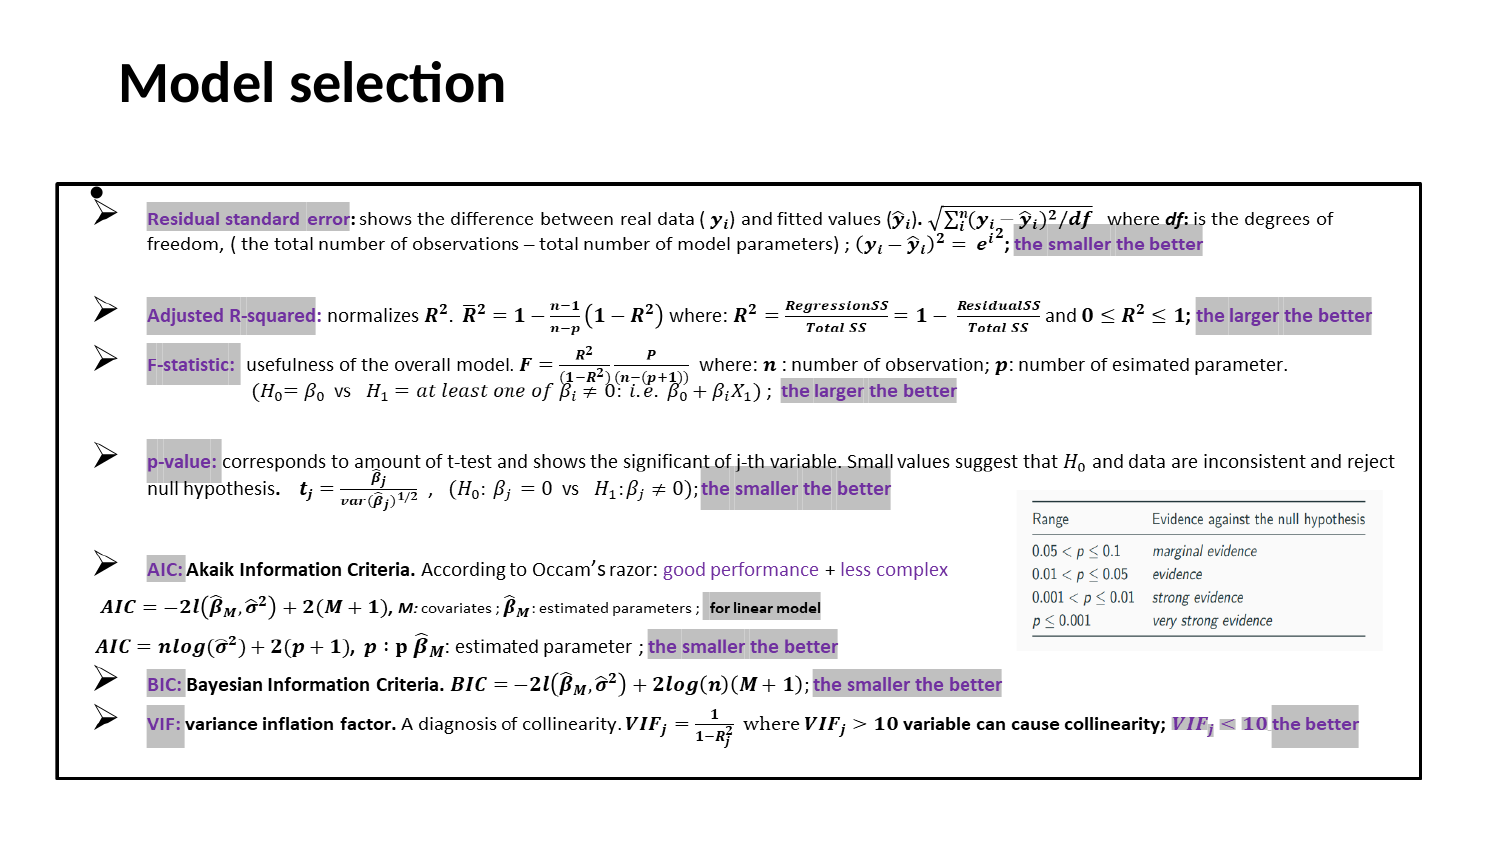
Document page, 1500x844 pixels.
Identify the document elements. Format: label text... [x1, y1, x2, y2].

picture [1016, 490, 1383, 651]
title Model selection [103, 44, 1397, 208]
list [55, 164, 1422, 780]
